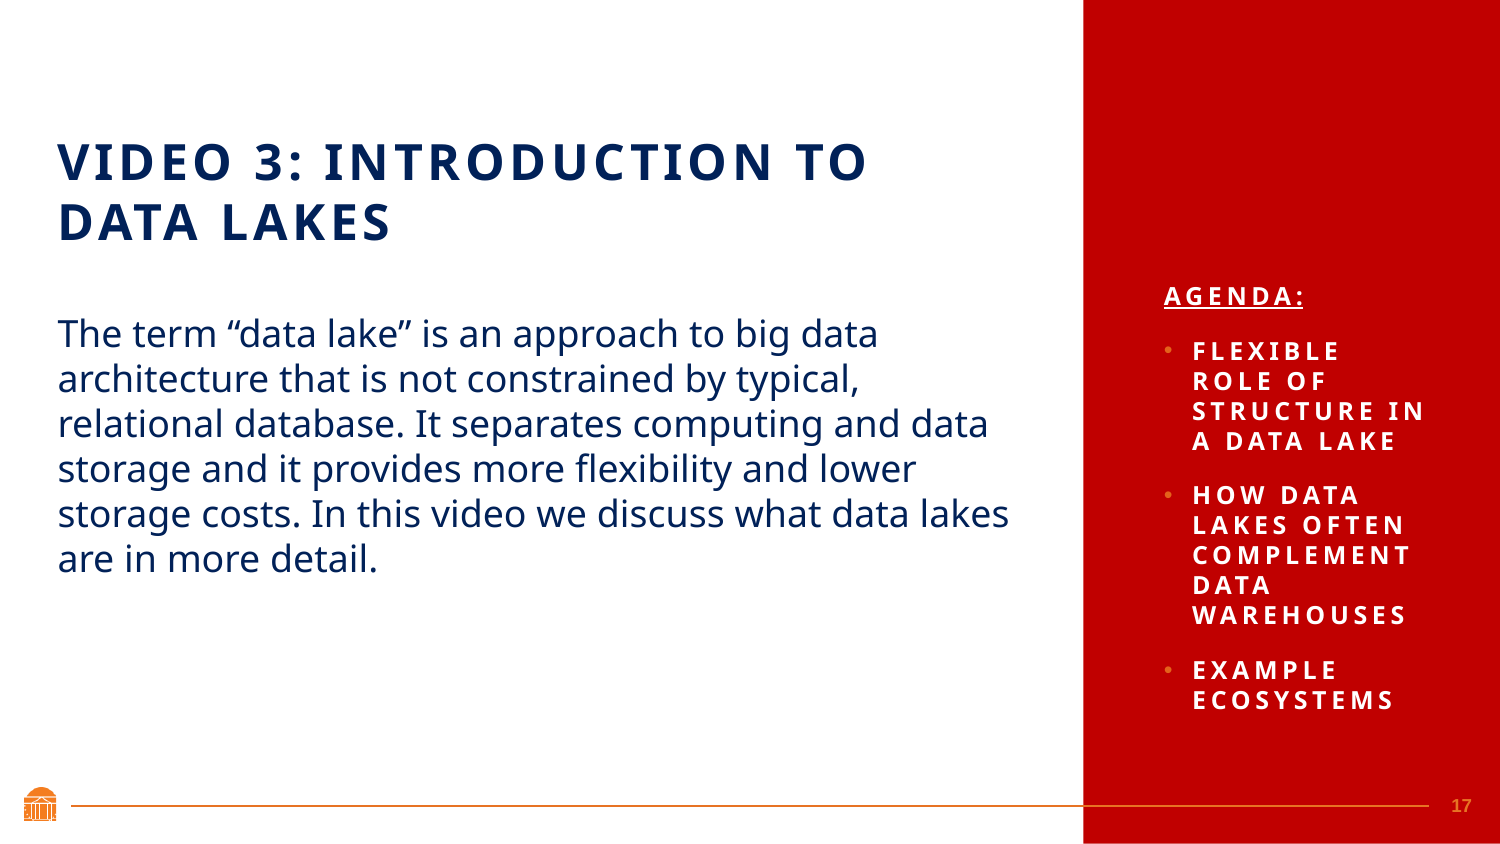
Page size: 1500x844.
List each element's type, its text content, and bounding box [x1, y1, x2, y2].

title Video 3: Introduction to Data Lakes [57, 93, 1020, 288]
list Agenda: Flexible role of Structure in a Data Lake How Data Lakes often Complement Data Warehouses Example Ecosystems [1148, 216, 1452, 777]
list The term “data lake” is an approach to big data architecture that is not constrained by typical, relational database. It separates computing and data storage and it provides more flexibility and lower storage costs. In this video we discuss what data lakes are in more detail. [57, 302, 1020, 751]
